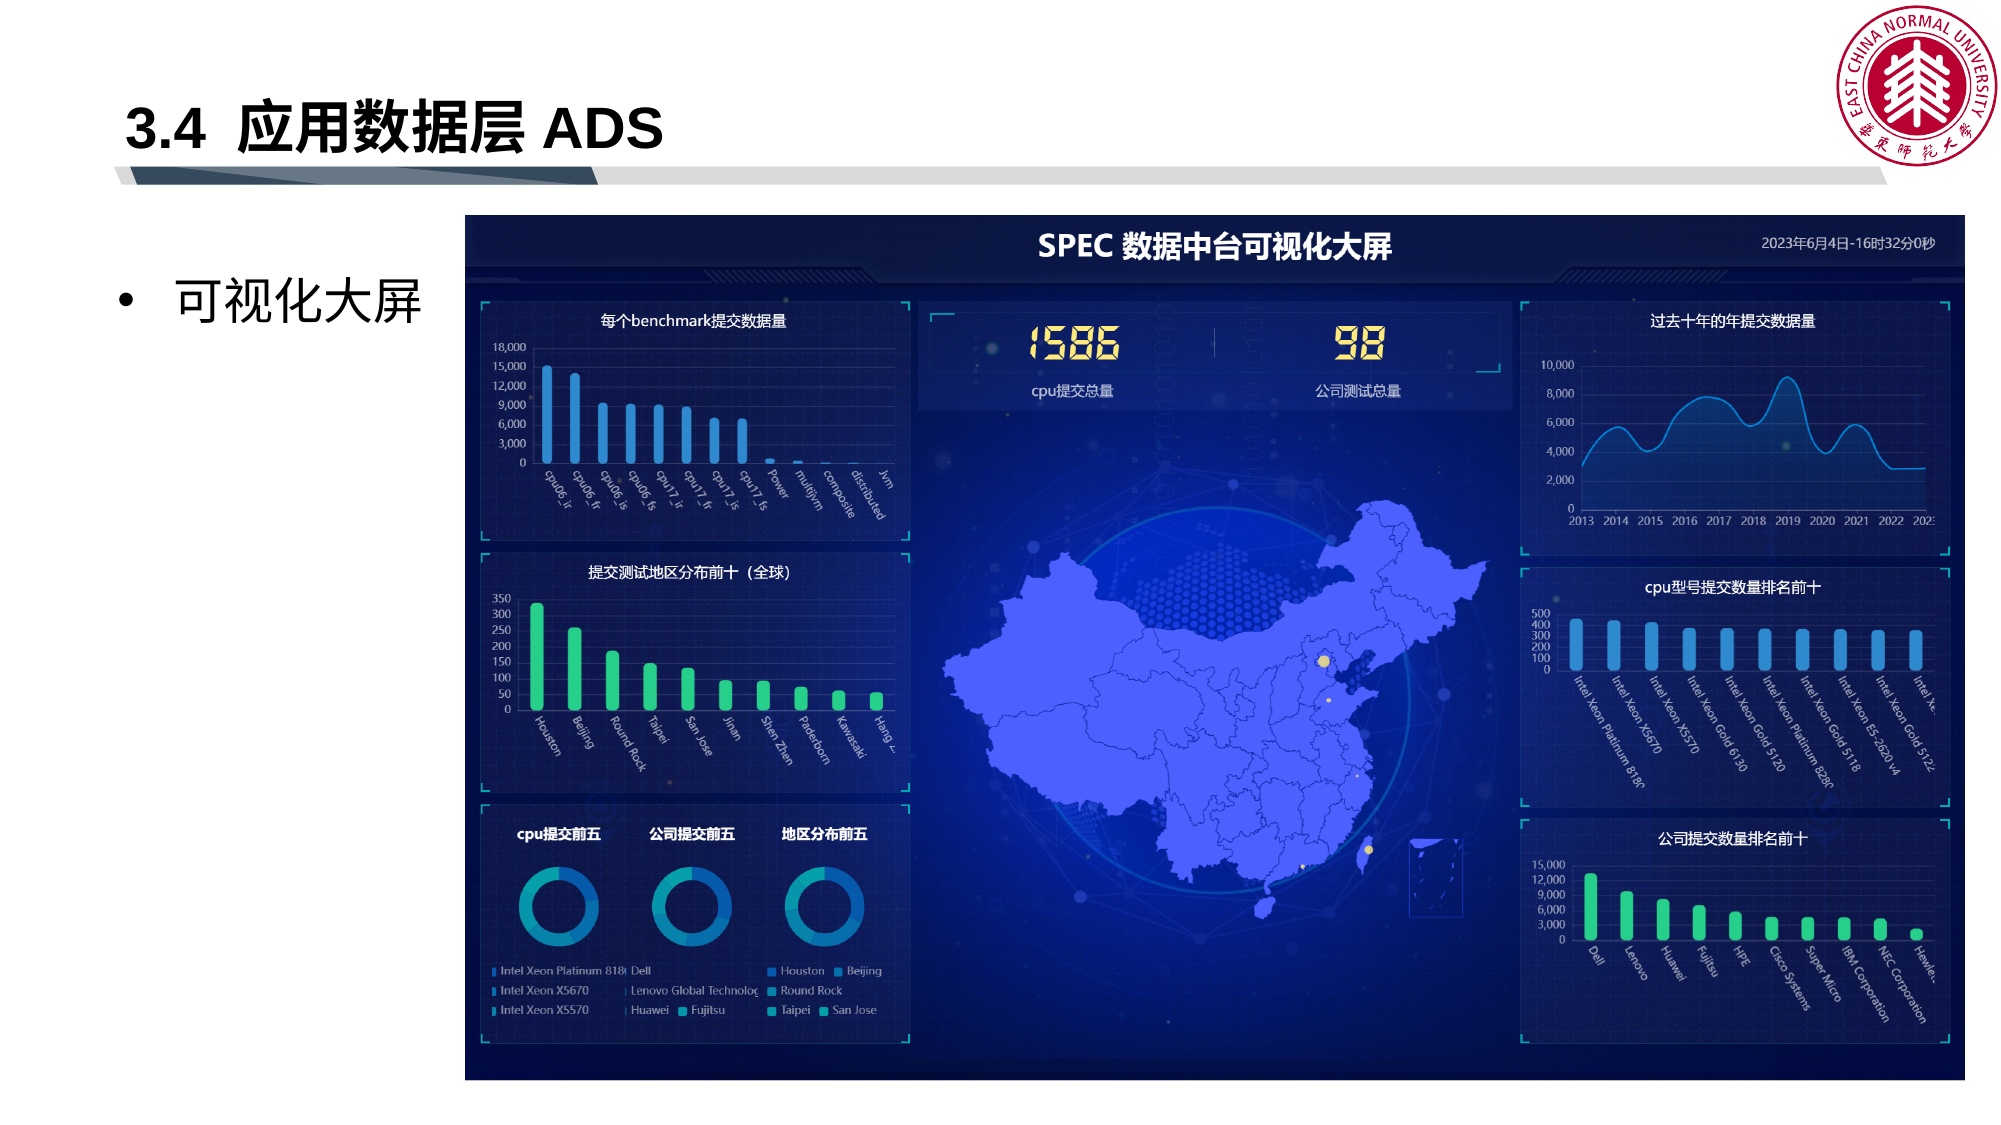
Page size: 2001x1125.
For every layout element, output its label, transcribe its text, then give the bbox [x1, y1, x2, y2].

text_box 可视化大屏 [102, 261, 465, 337]
picture [465, 215, 1965, 1081]
title 3.4 应用数据层ADS [109, 0, 1832, 169]
picture [1832, 0, 2000, 171]
